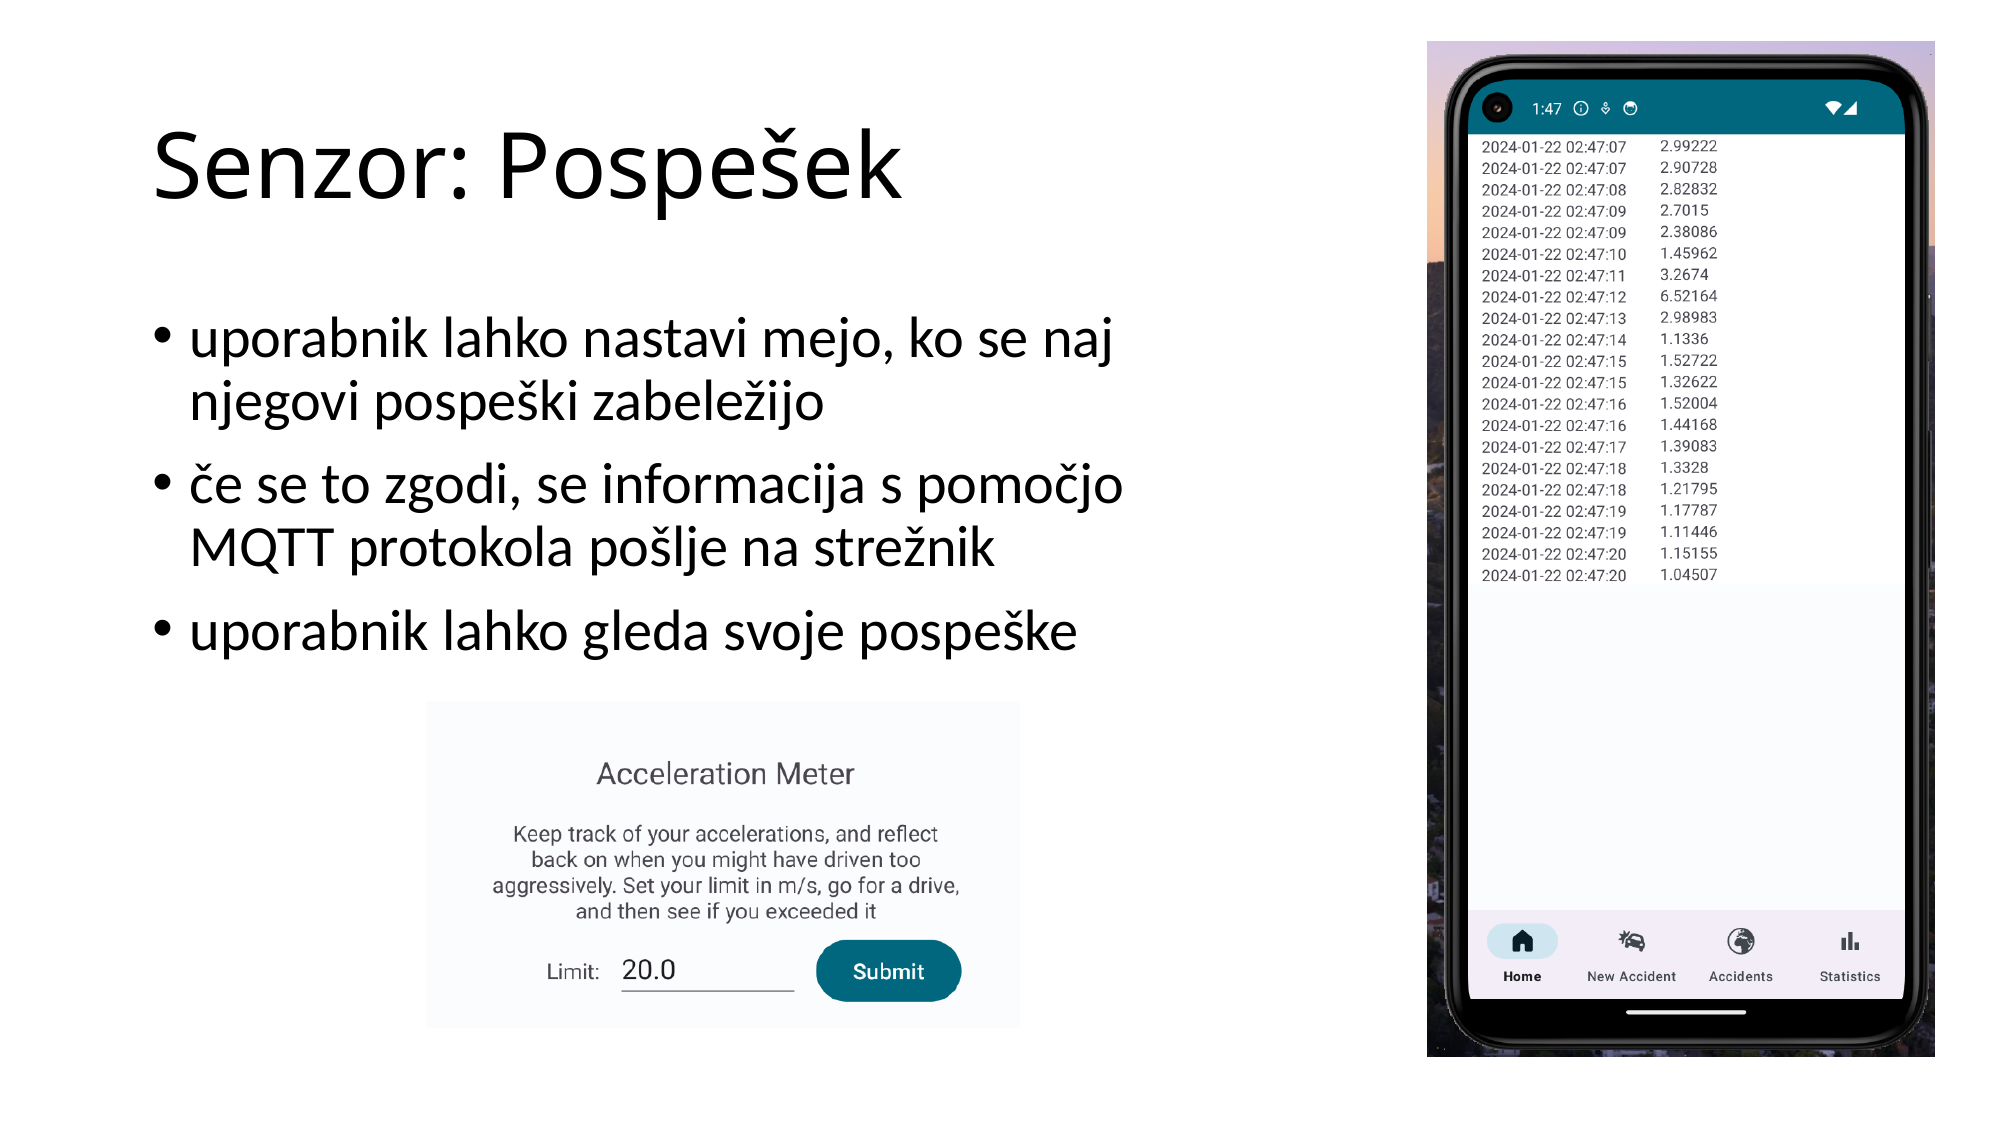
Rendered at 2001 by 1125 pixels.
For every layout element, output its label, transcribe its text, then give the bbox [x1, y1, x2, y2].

picture [426, 701, 1021, 1028]
picture [1427, 41, 1935, 1057]
list uporabnik lahko nastavi mejo, ko se naj njegovi pospeški zabeležijo če se to zgodi, se informacija s pomočjo MQTT protokola pošlje na strežnik uporabnik lahko gleda svoje pospeške [137, 299, 1267, 1014]
title Senzor: Pospešek [137, 59, 1427, 278]
